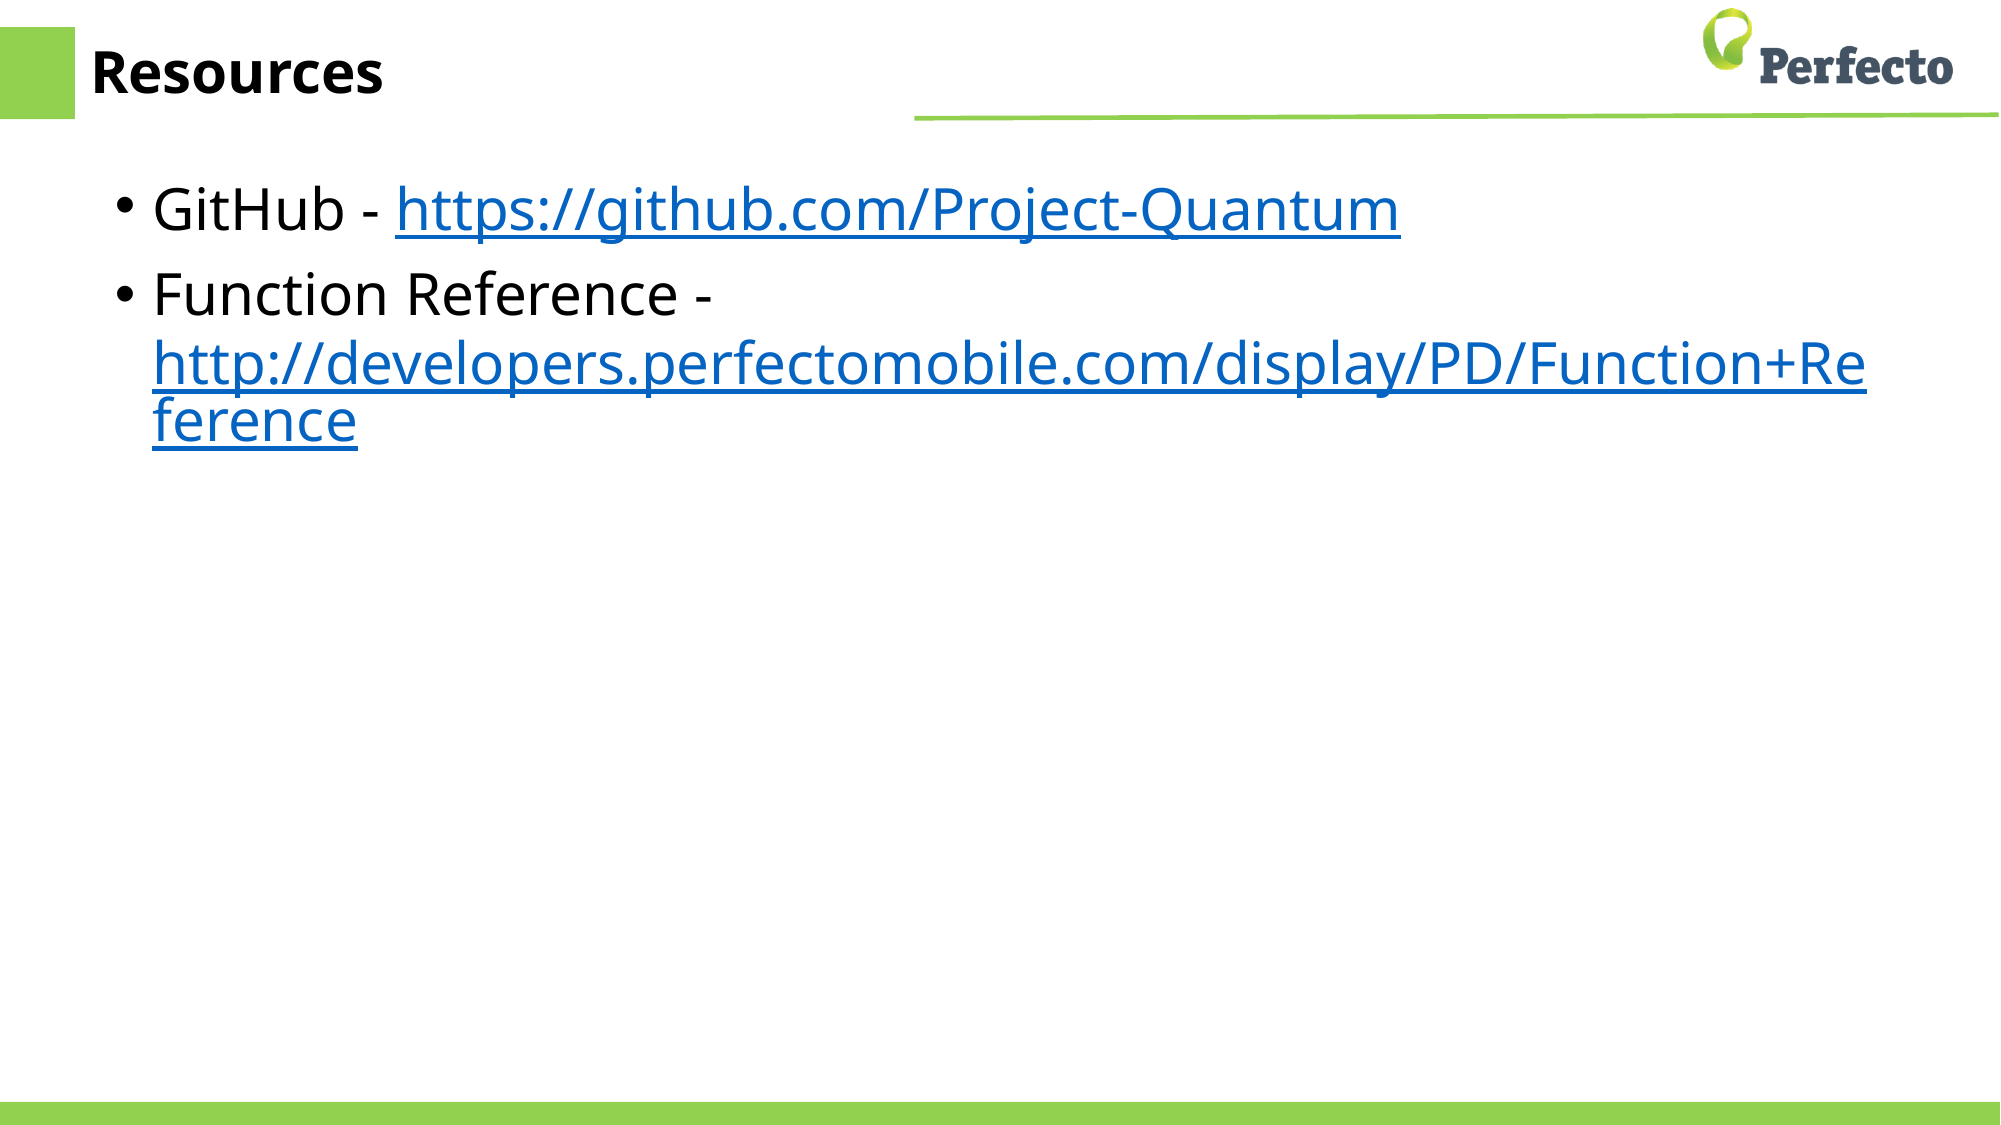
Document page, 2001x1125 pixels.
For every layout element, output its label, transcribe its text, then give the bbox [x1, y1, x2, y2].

picture [1701, 8, 1969, 89]
title Resources [75, 9, 915, 140]
list GitHub - https://github.com/Project-Quantum Function Reference - http://developers.perfectomobile.com/display/PD/Function+Reference [99, 165, 1900, 1034]
